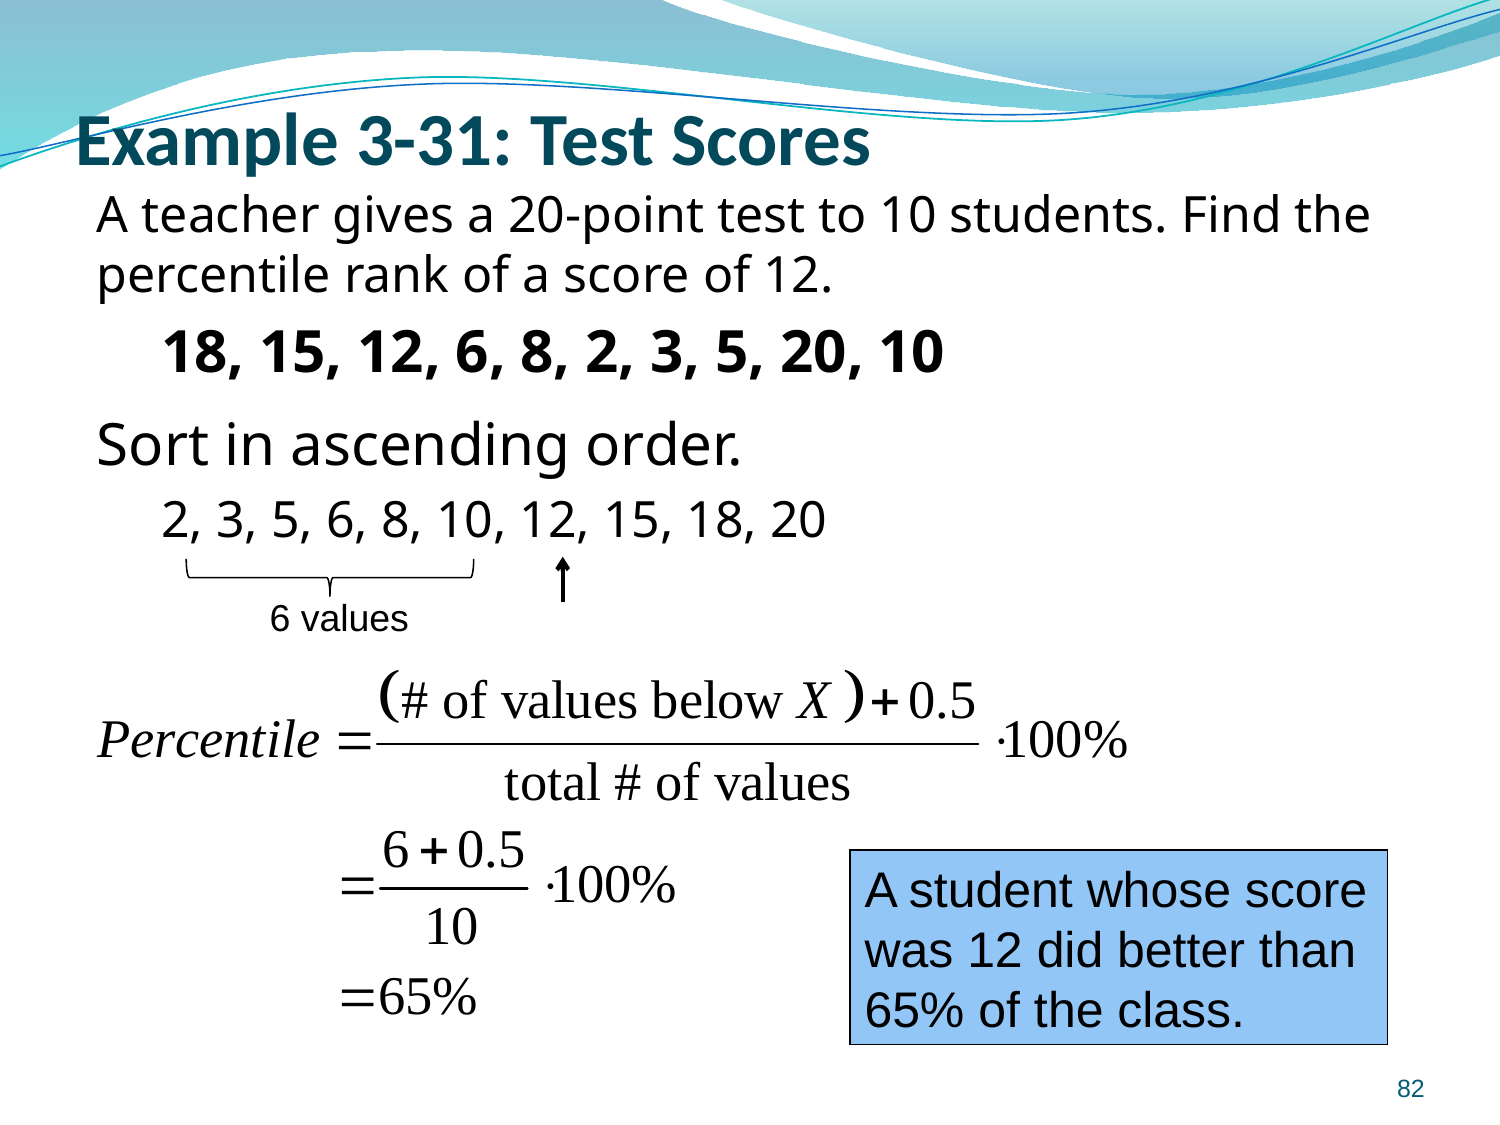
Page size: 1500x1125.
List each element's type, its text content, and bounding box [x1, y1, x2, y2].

title Example 3-31: Test Scores [74, 67, 1426, 181]
text_box [186, 558, 474, 586]
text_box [87, 662, 1138, 813]
text_box 6 values [254, 586, 424, 646]
slide_number 82 [1299, 1042, 1425, 1103]
list A teacher gives a 20-point test to 10 students. Find the percentile rank of a score of 12. 18, 15, 12, 6, 8, 2, 3, 5, 20, 10 Sort in ascending order. 2, 3, 5, 6, 8, 10, 12, 15, 18, 20 [81, 174, 1401, 576]
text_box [328, 815, 688, 1026]
text_box A student whose score was 12 did better than 65% of the class. [849, 849, 1388, 1045]
